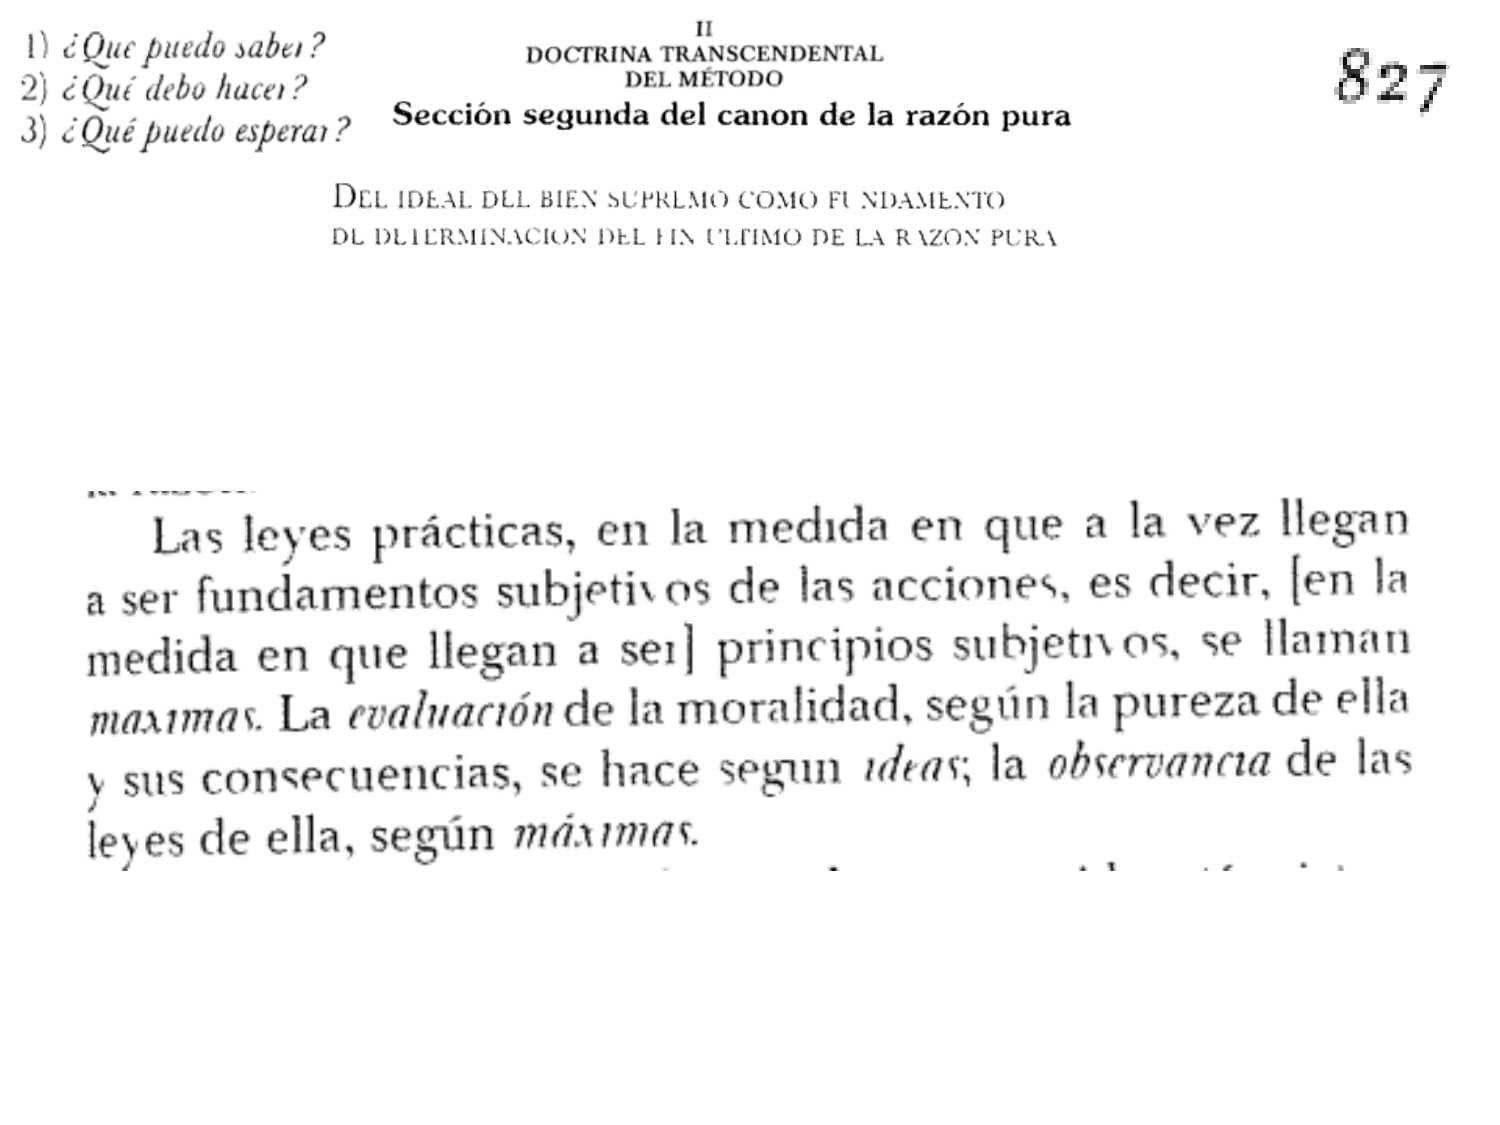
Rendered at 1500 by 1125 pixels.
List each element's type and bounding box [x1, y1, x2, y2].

picture [76, 491, 1434, 871]
picture [1309, 14, 1485, 144]
picture [0, 10, 1109, 264]
